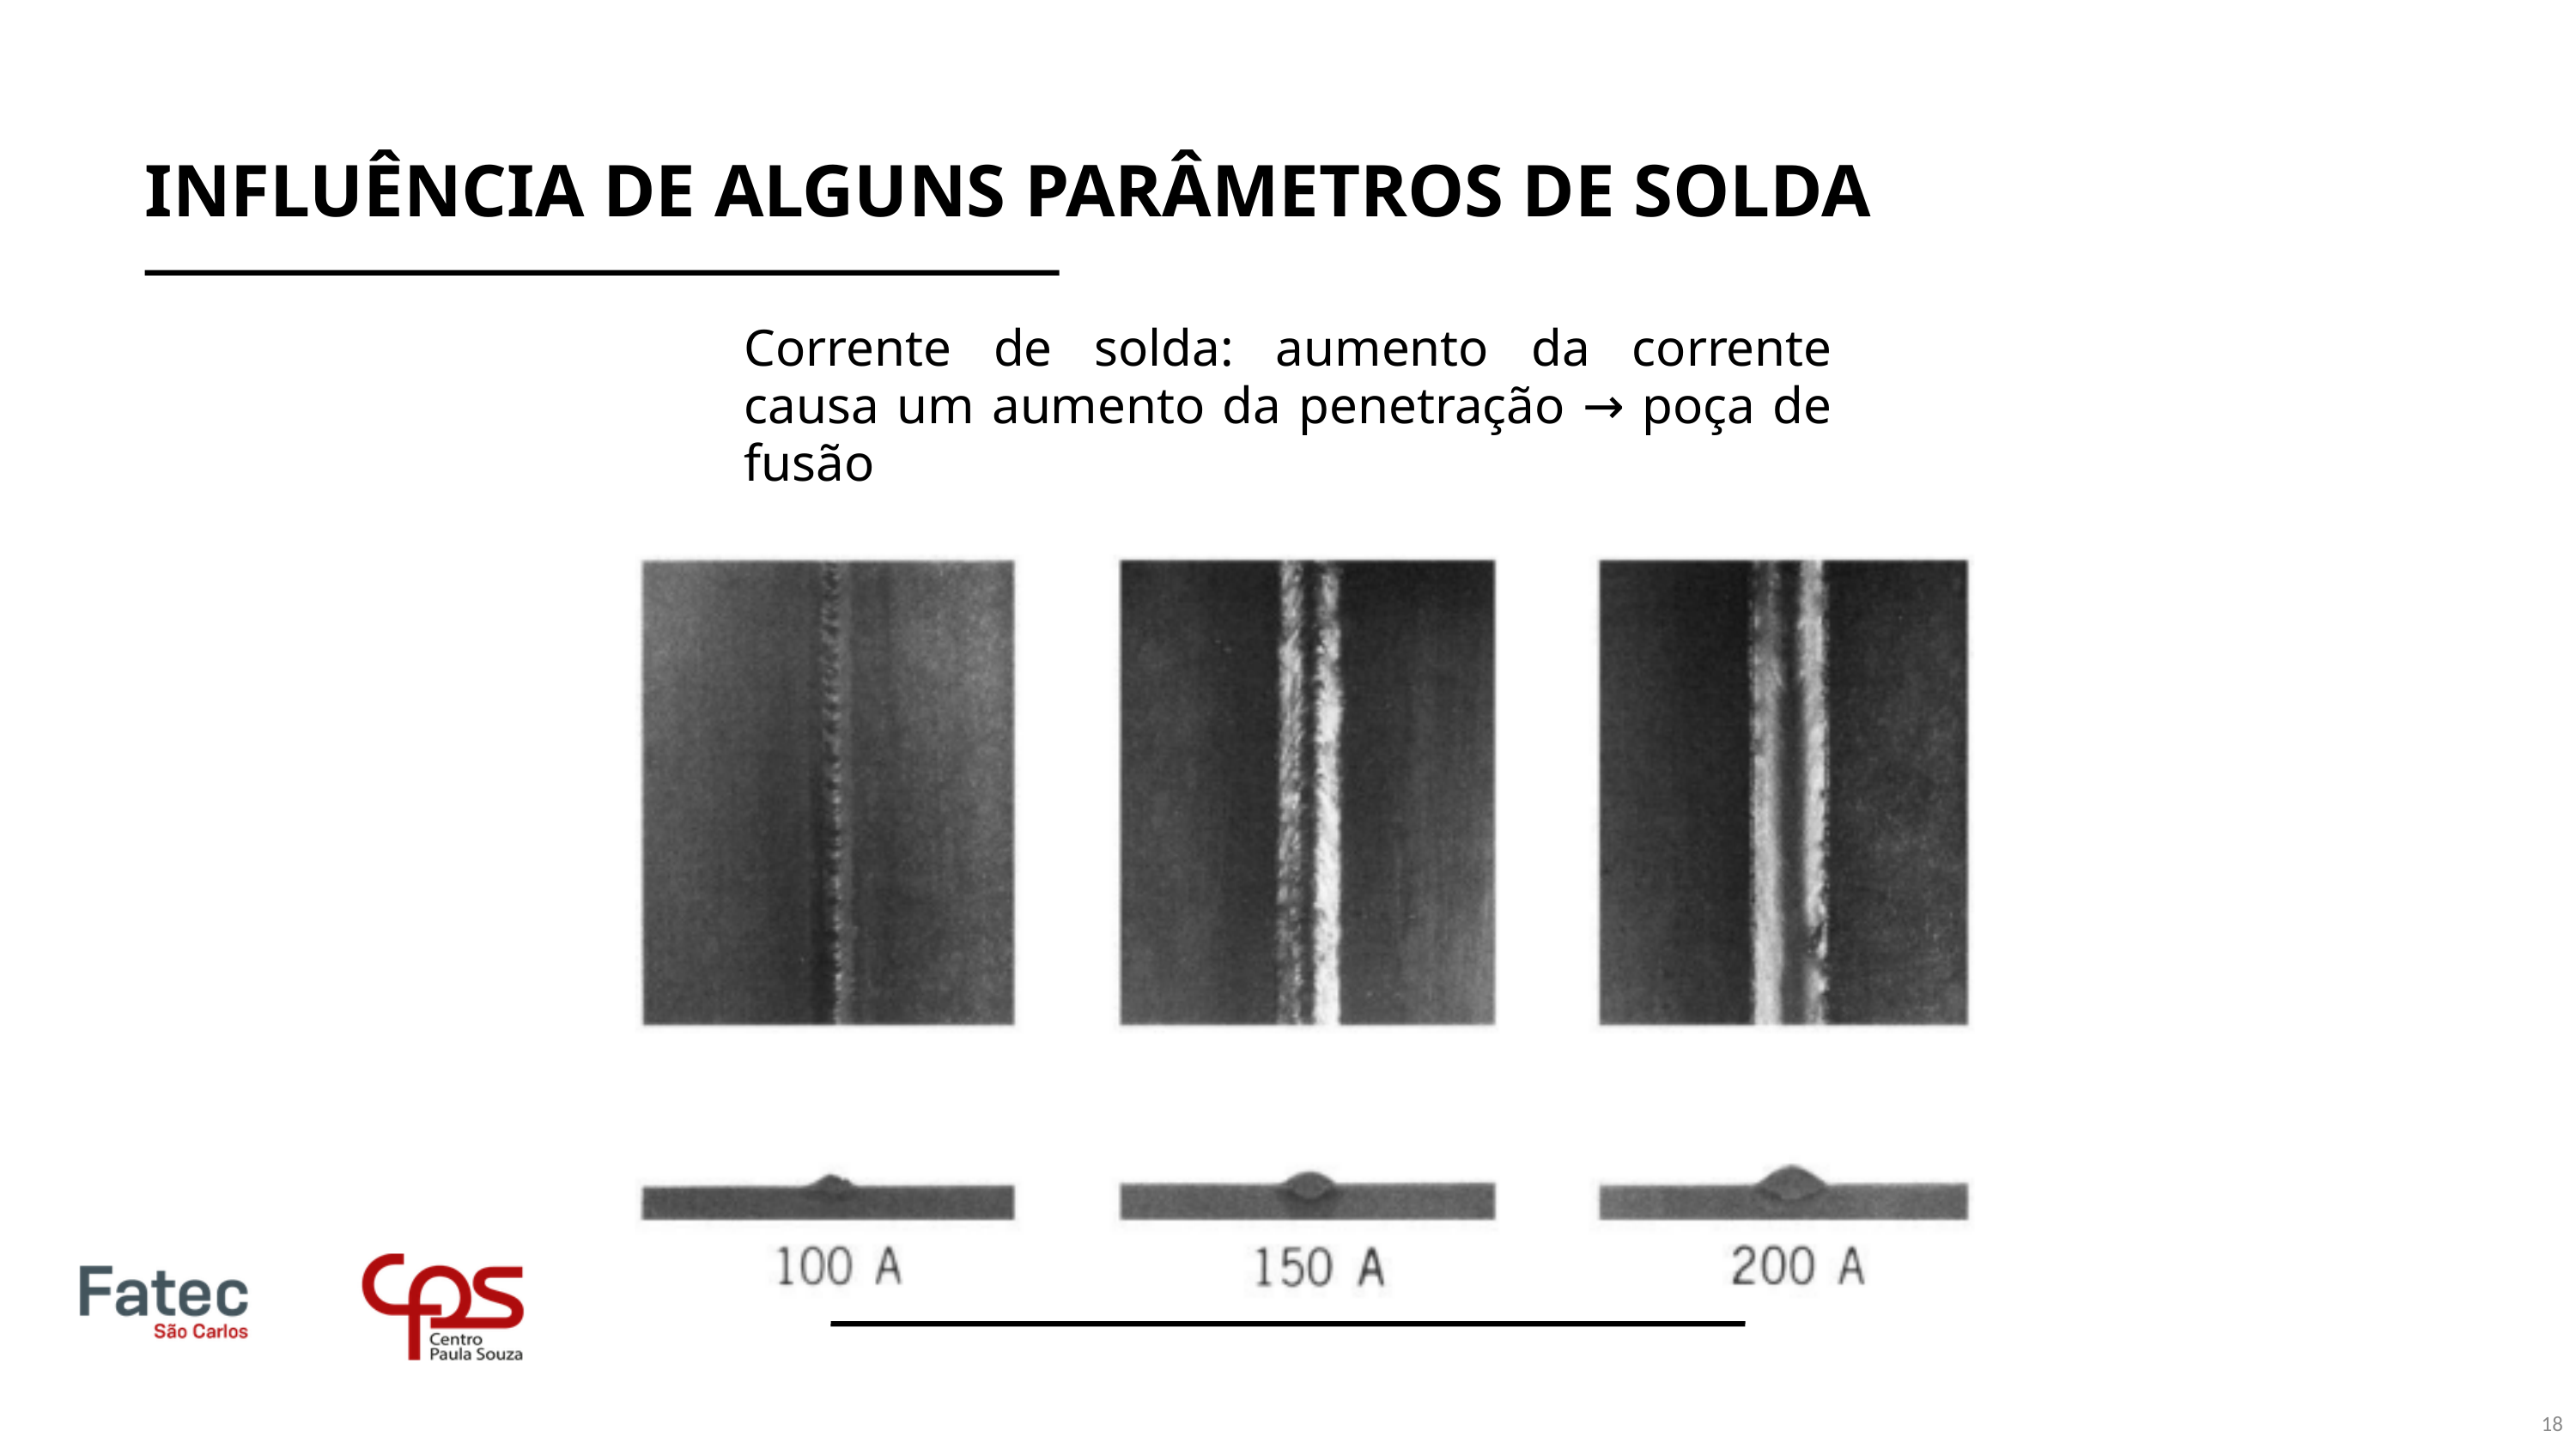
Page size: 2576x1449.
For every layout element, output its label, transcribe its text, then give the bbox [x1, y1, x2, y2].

picture [53, 1250, 562, 1366]
text_box Corrente de solda: aumento da corrente causa um aumento da penetração → poça de fusão [744, 318, 1832, 492]
text_box INFLUÊNCIA DE ALGUNS PARÂMETROS DE SOLDA [144, 149, 2093, 232]
text_box [559, 527, 2028, 1304]
slide_number 18 [2275, 1397, 2576, 1449]
